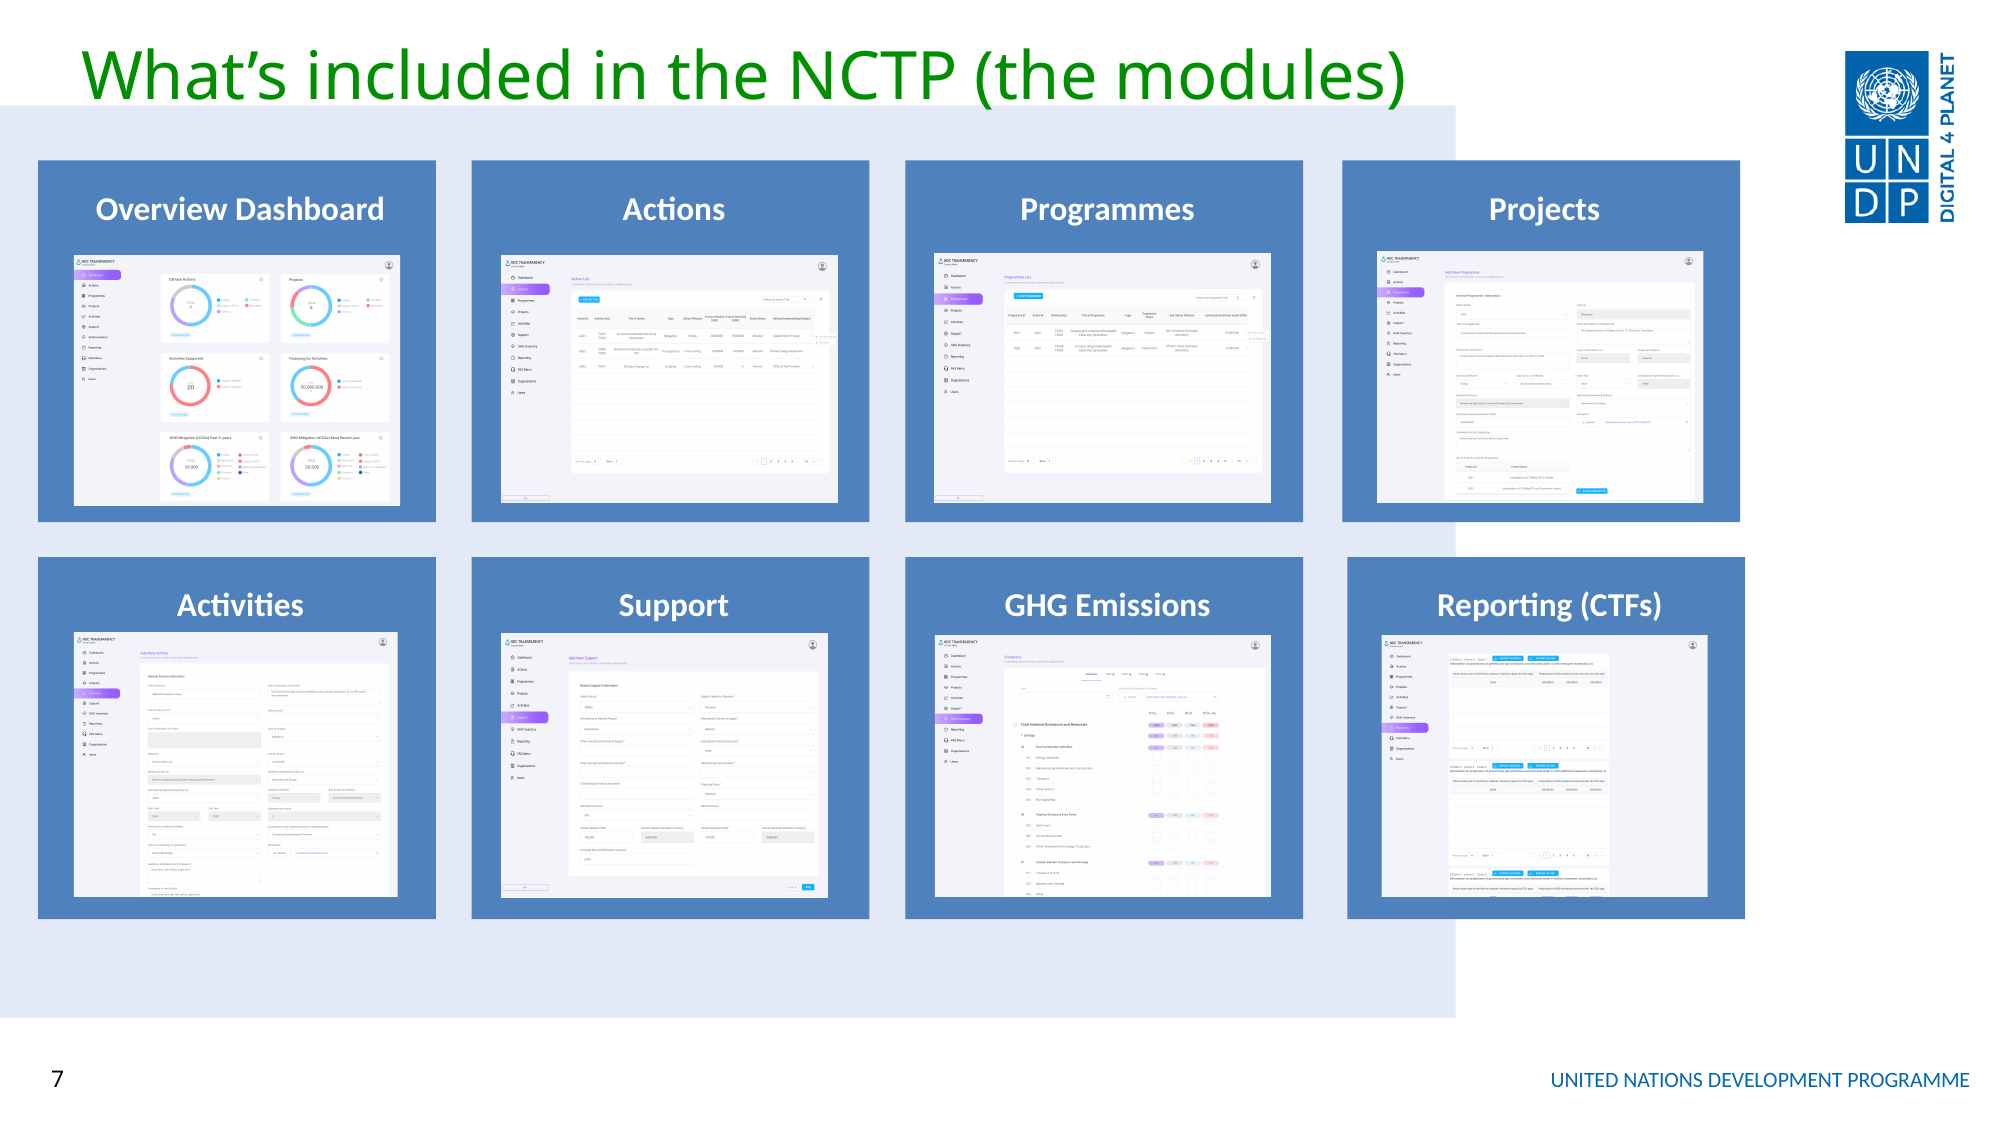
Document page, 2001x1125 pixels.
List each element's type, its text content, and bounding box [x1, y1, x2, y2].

text_box [471, 160, 870, 523]
picture [1381, 635, 1708, 897]
text_box [38, 557, 436, 920]
text_box [1347, 557, 1746, 920]
text_box What’s included in the NCTP (the modules) [66, 12, 1804, 122]
picture [934, 635, 1271, 897]
text_box Actions [510, 181, 838, 233]
text_box [471, 557, 870, 920]
text_box Reporting (CTFs) [1386, 577, 1713, 630]
text_box Activities [77, 577, 404, 630]
picture [501, 255, 838, 503]
text_box Support [510, 577, 838, 630]
text_box UNITED NATIONS DEVELOPMENT PROGRAMME [1337, 1058, 1986, 1100]
text_box GHG Emissions [944, 577, 1271, 630]
text_box Programmes [944, 181, 1271, 233]
picture [73, 632, 398, 897]
text_box [905, 557, 1304, 920]
picture [1377, 251, 1704, 503]
text_box Overview Dashboard [77, 181, 404, 233]
text_box [905, 160, 1304, 523]
picture [934, 253, 1271, 503]
text_box 7 [0, 1059, 121, 1102]
picture [73, 255, 401, 506]
text_box Projects [1381, 181, 1708, 233]
picture [1844, 35, 1970, 236]
picture [501, 633, 828, 898]
text_box [0, 104, 1457, 1019]
text_box [38, 160, 436, 523]
text_box [1342, 160, 1741, 523]
